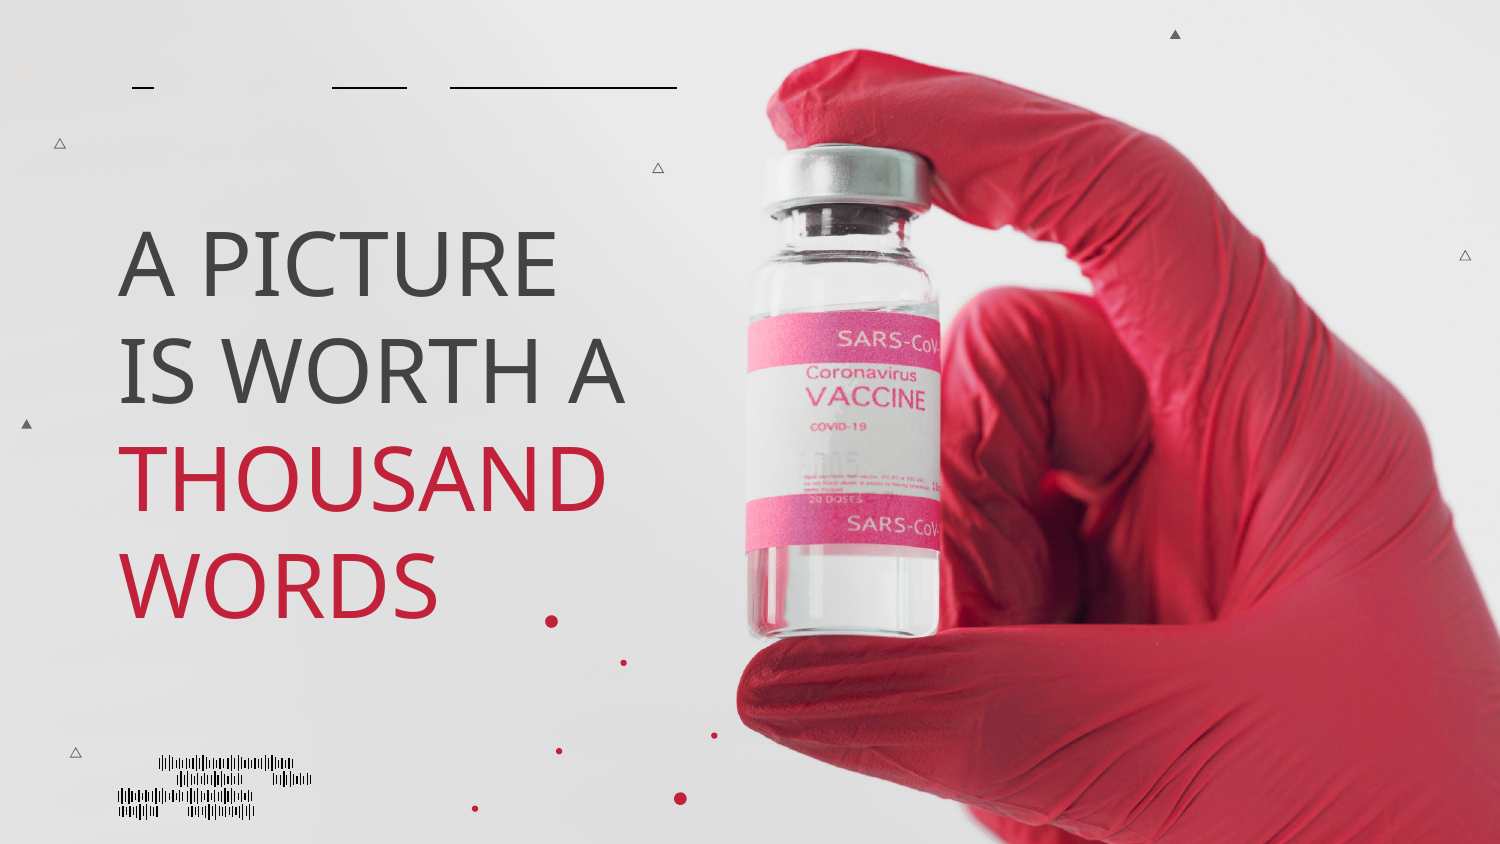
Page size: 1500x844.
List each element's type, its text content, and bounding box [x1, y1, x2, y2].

picture [0, 0, 1500, 844]
title A PICTURE IS WORTH A THOUSAND WORDS [118, 149, 656, 695]
